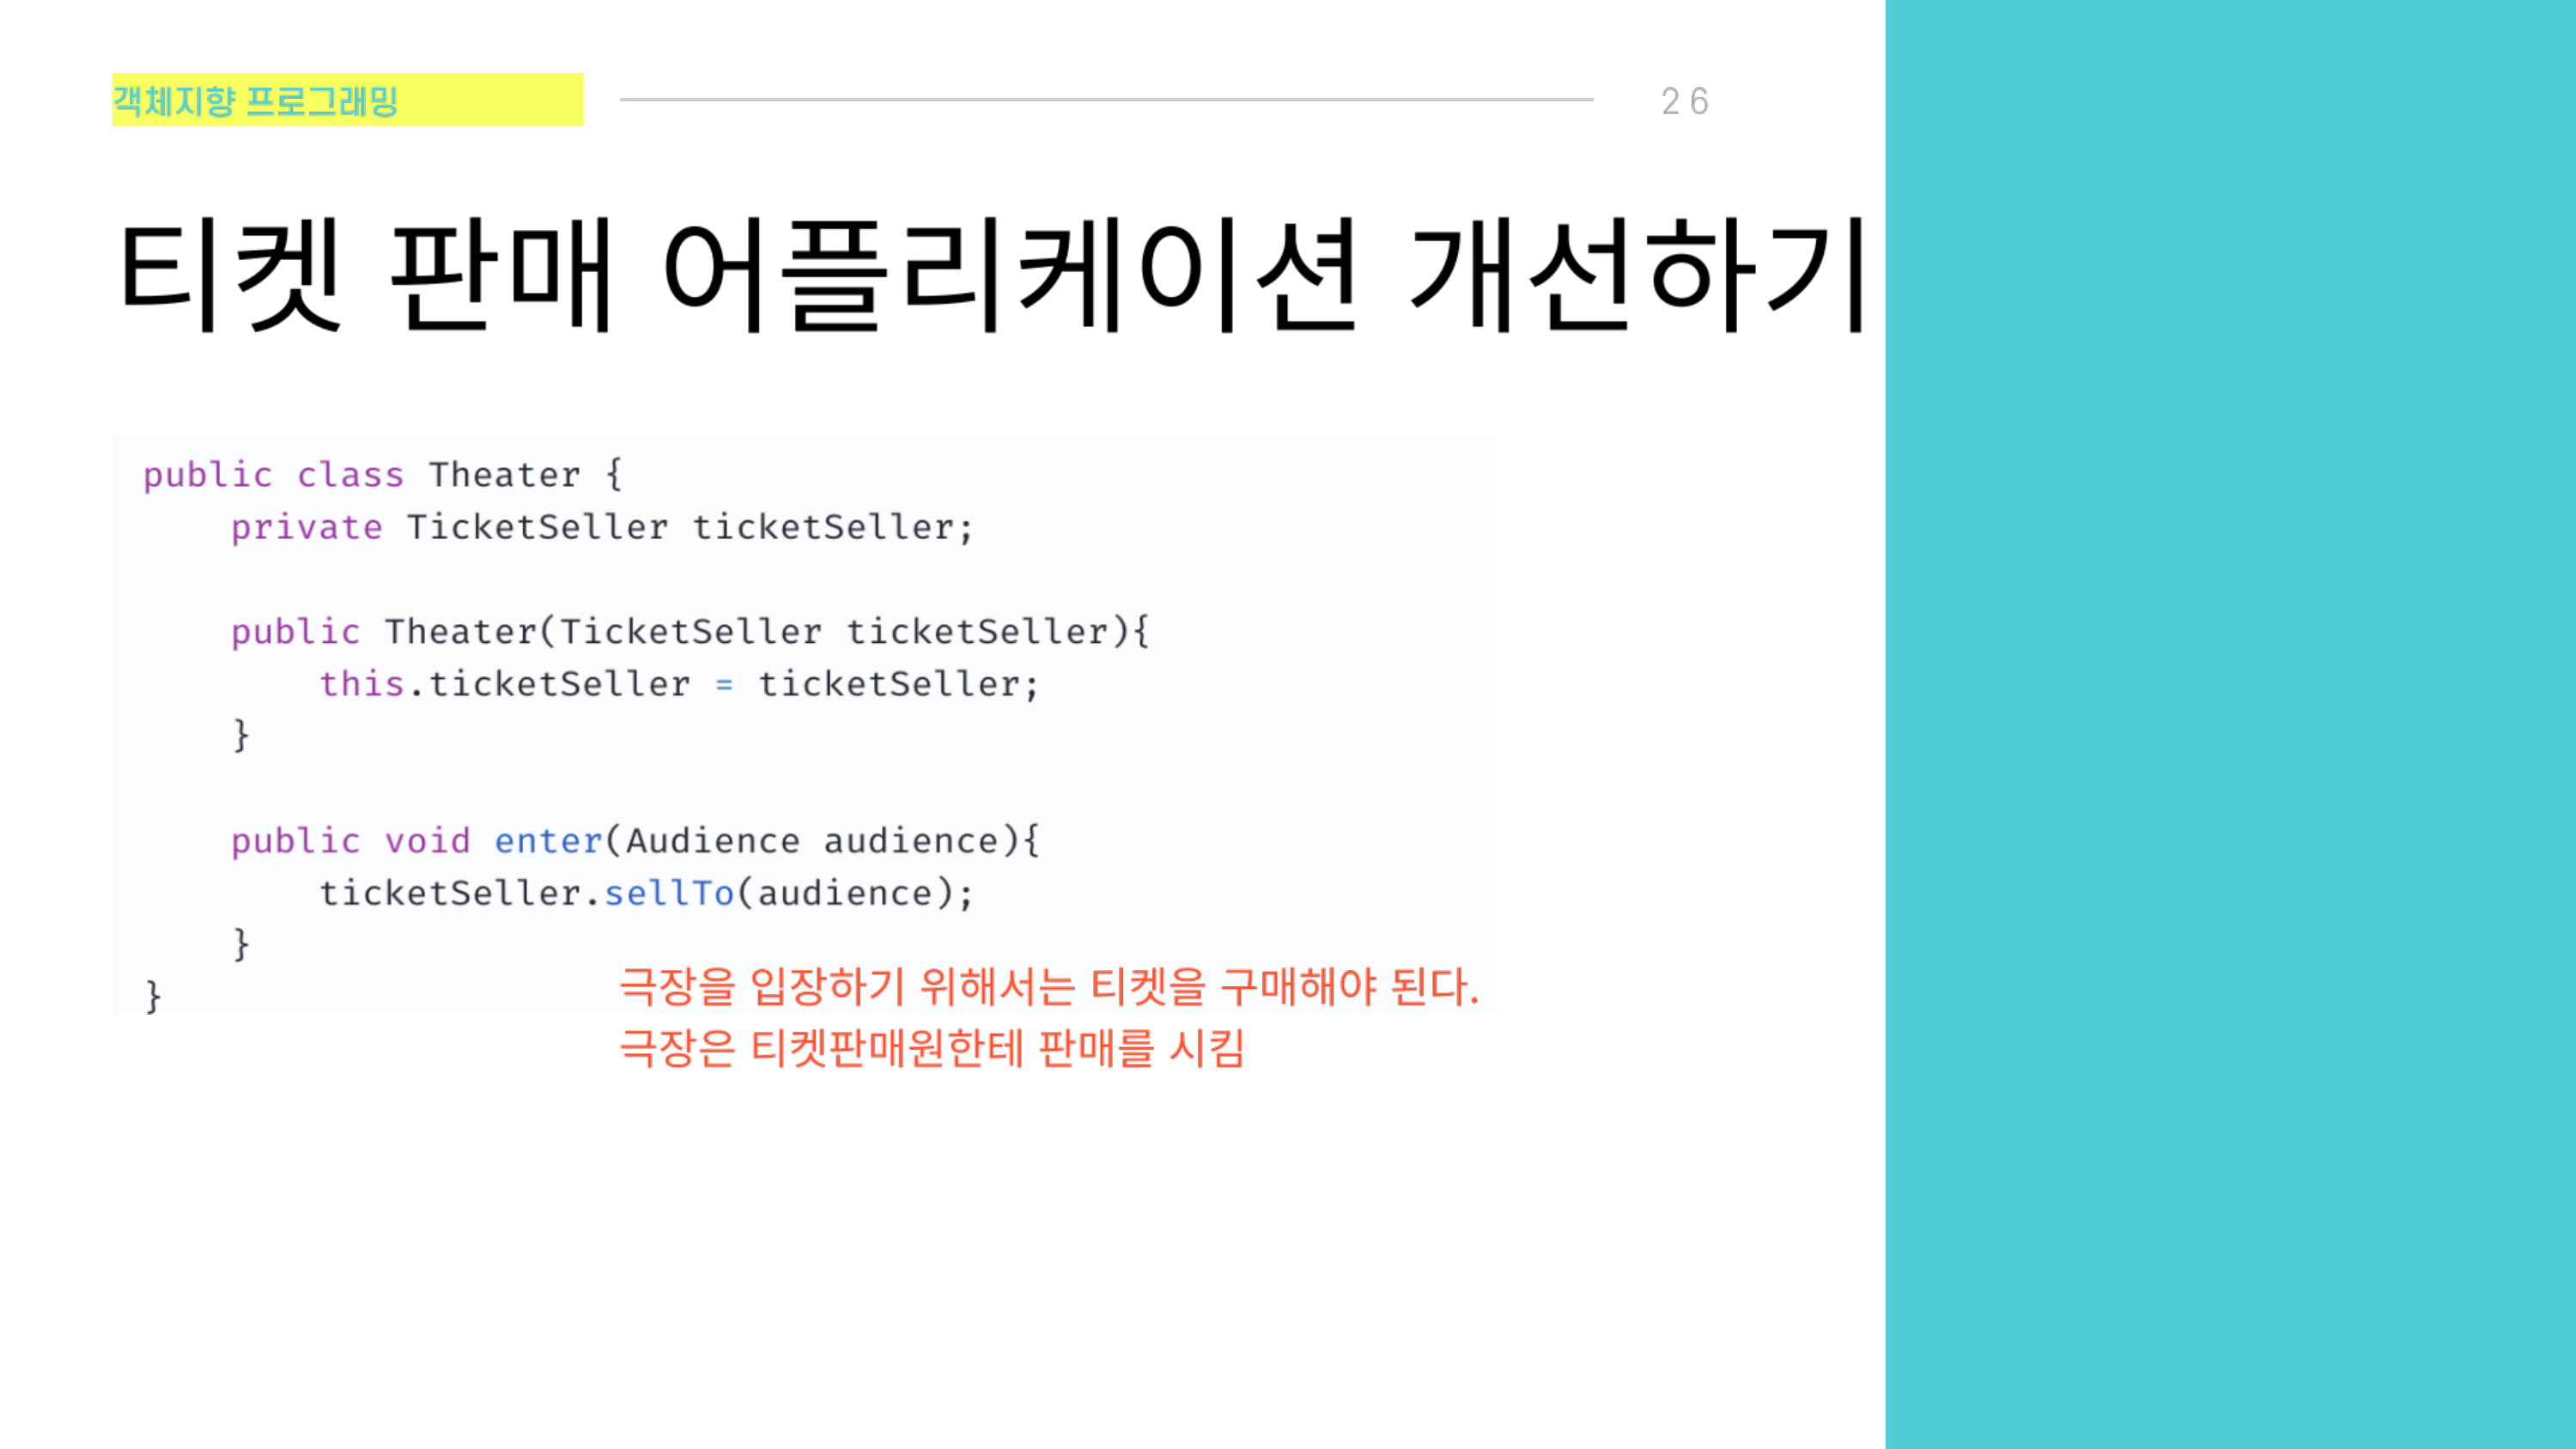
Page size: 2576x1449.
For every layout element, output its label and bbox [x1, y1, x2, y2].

text_box [112, 433, 1499, 1015]
text_box [112, 73, 1710, 128]
picture [1505, 69, 1722, 129]
picture [93, 159, 1921, 393]
picture [107, 68, 411, 132]
text_box [1886, 0, 2576, 1449]
picture [612, 948, 1498, 1088]
